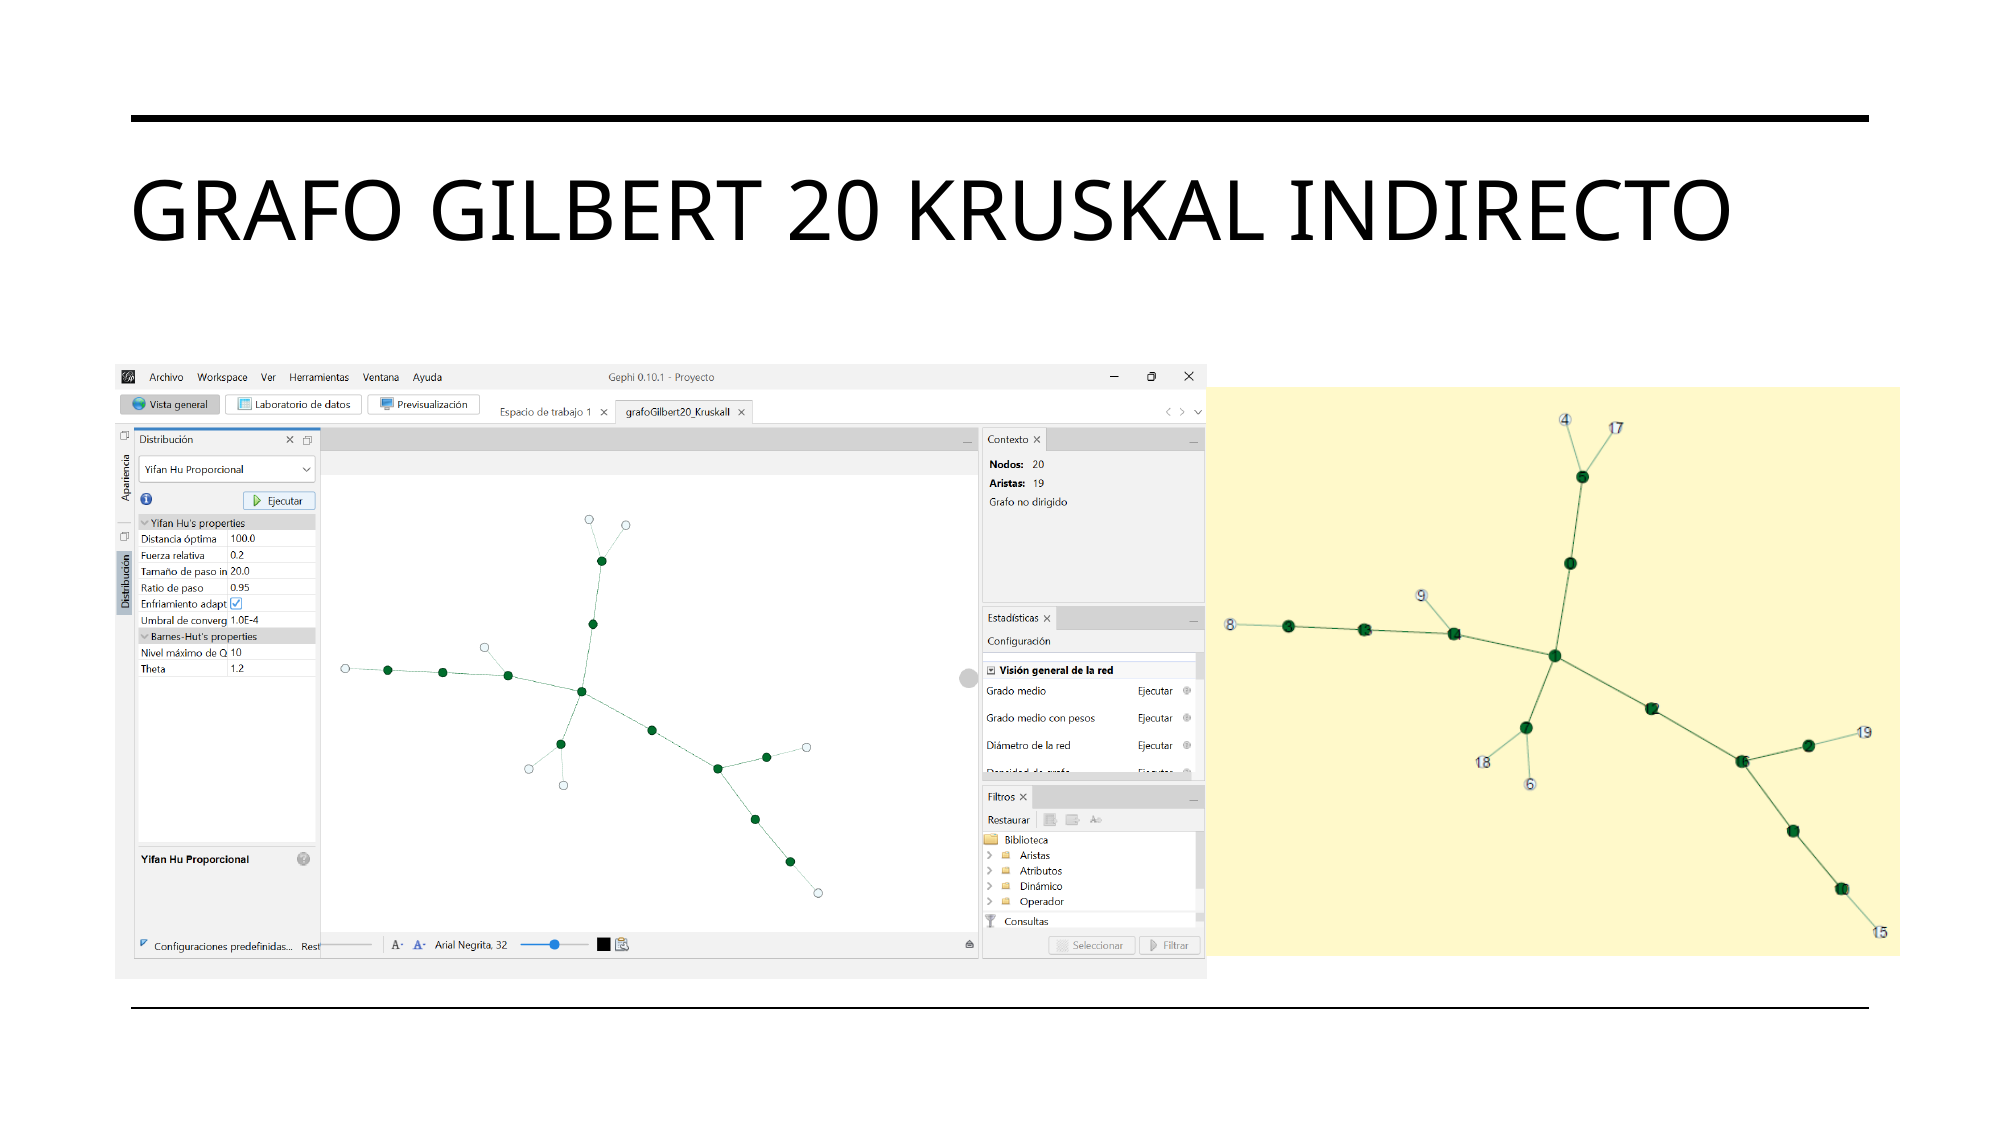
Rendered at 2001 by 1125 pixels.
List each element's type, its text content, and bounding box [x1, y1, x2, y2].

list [115, 364, 1207, 979]
picture [1206, 387, 1900, 956]
title Grafo GILBERT 20 Kruskal INDirecto [114, 149, 1869, 365]
